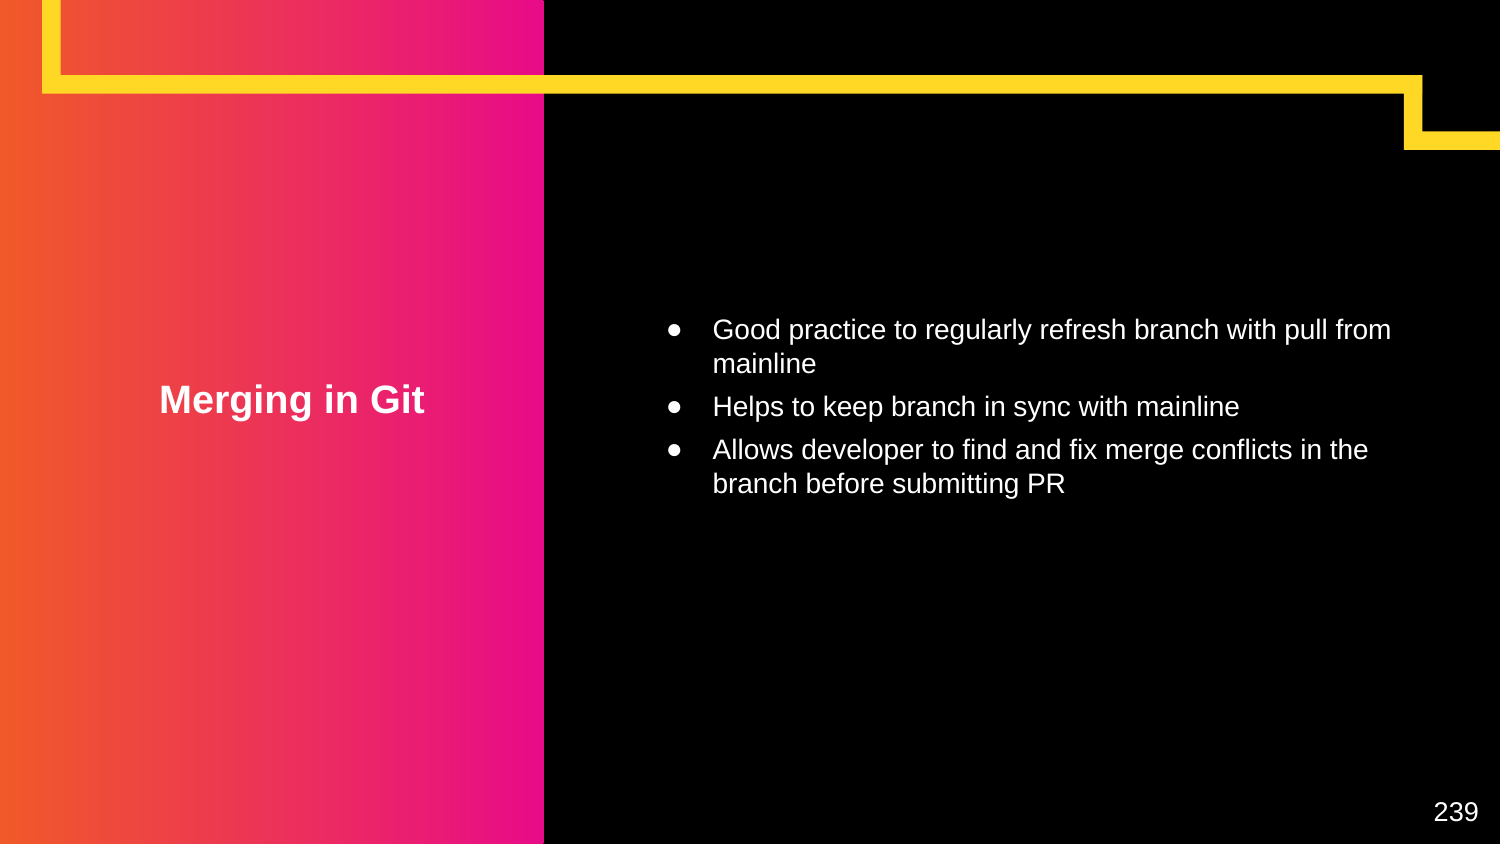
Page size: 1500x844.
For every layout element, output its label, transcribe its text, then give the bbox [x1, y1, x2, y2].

slide_number 239 [1403, 779, 1494, 844]
text_box Good practice to regularly refresh branch with pull from mainline Helps to keep branch in sync with mainline Allows developer to find and fix merge conflicts in the branch before submitting PR [636, 302, 1458, 509]
title Merging in Git [42, 343, 433, 430]
